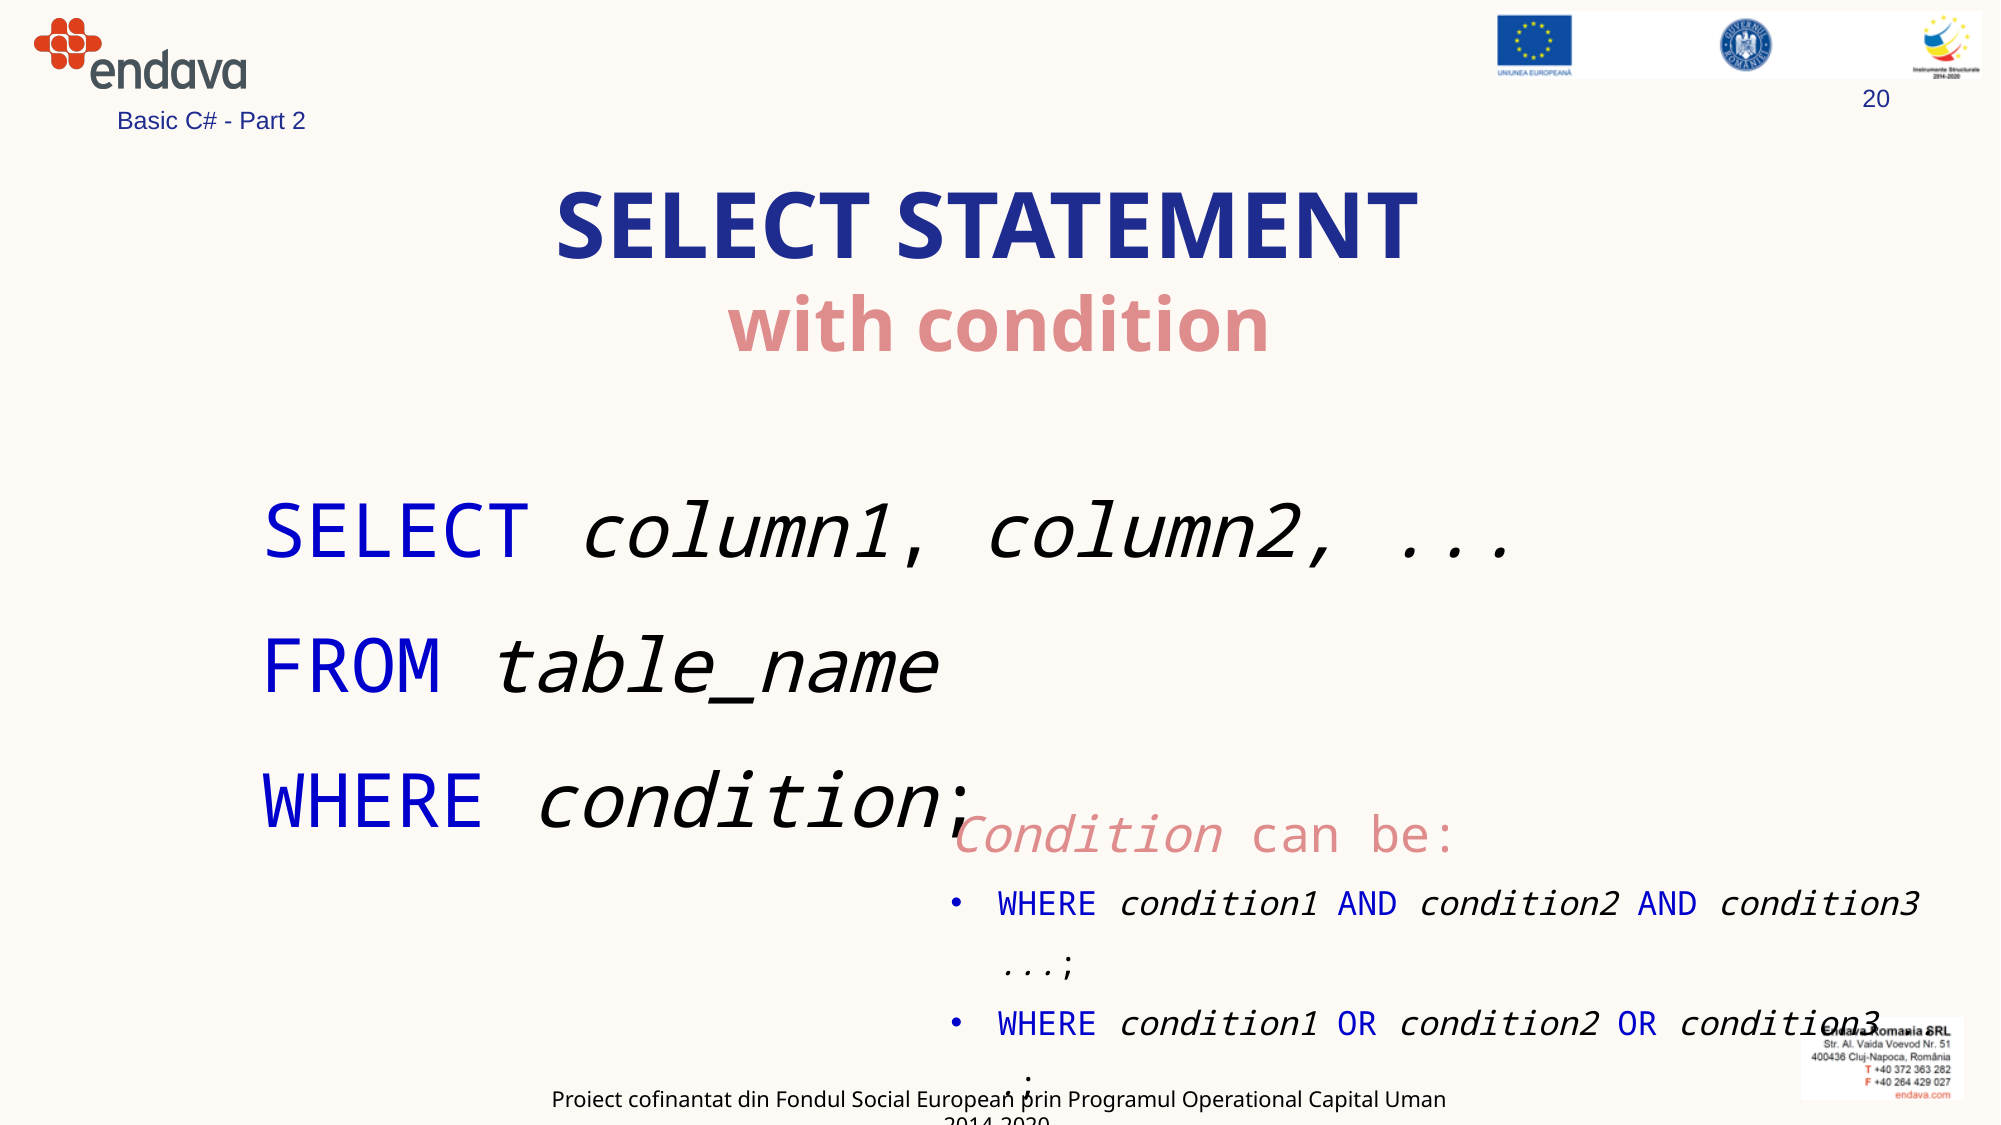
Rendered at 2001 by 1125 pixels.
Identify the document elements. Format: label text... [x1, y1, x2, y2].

text_box Proiect cofinantat din Fondul Social European prin Programul Operational Capital Uman 2014-2020 [519, 1078, 935, 1125]
text_box SELECT column1, column2, ... FROM table_name WHERE condition; [245, 429, 1802, 1067]
picture [1801, 1017, 1964, 1100]
title SELECT STATEMENT with condition [124, 159, 1876, 286]
text_box Condition can be: WHERE condition1 AND condition2 AND condition3 ...; WHERE condition1 OR condition2 OR condition3 ...; WHERE NOT condition; [935, 765, 1963, 1125]
slide_number 20 [1795, 79, 1958, 120]
footer Basic C# - Part 2 [101, 97, 627, 143]
picture [34, 18, 246, 89]
picture [1497, 11, 1982, 79]
